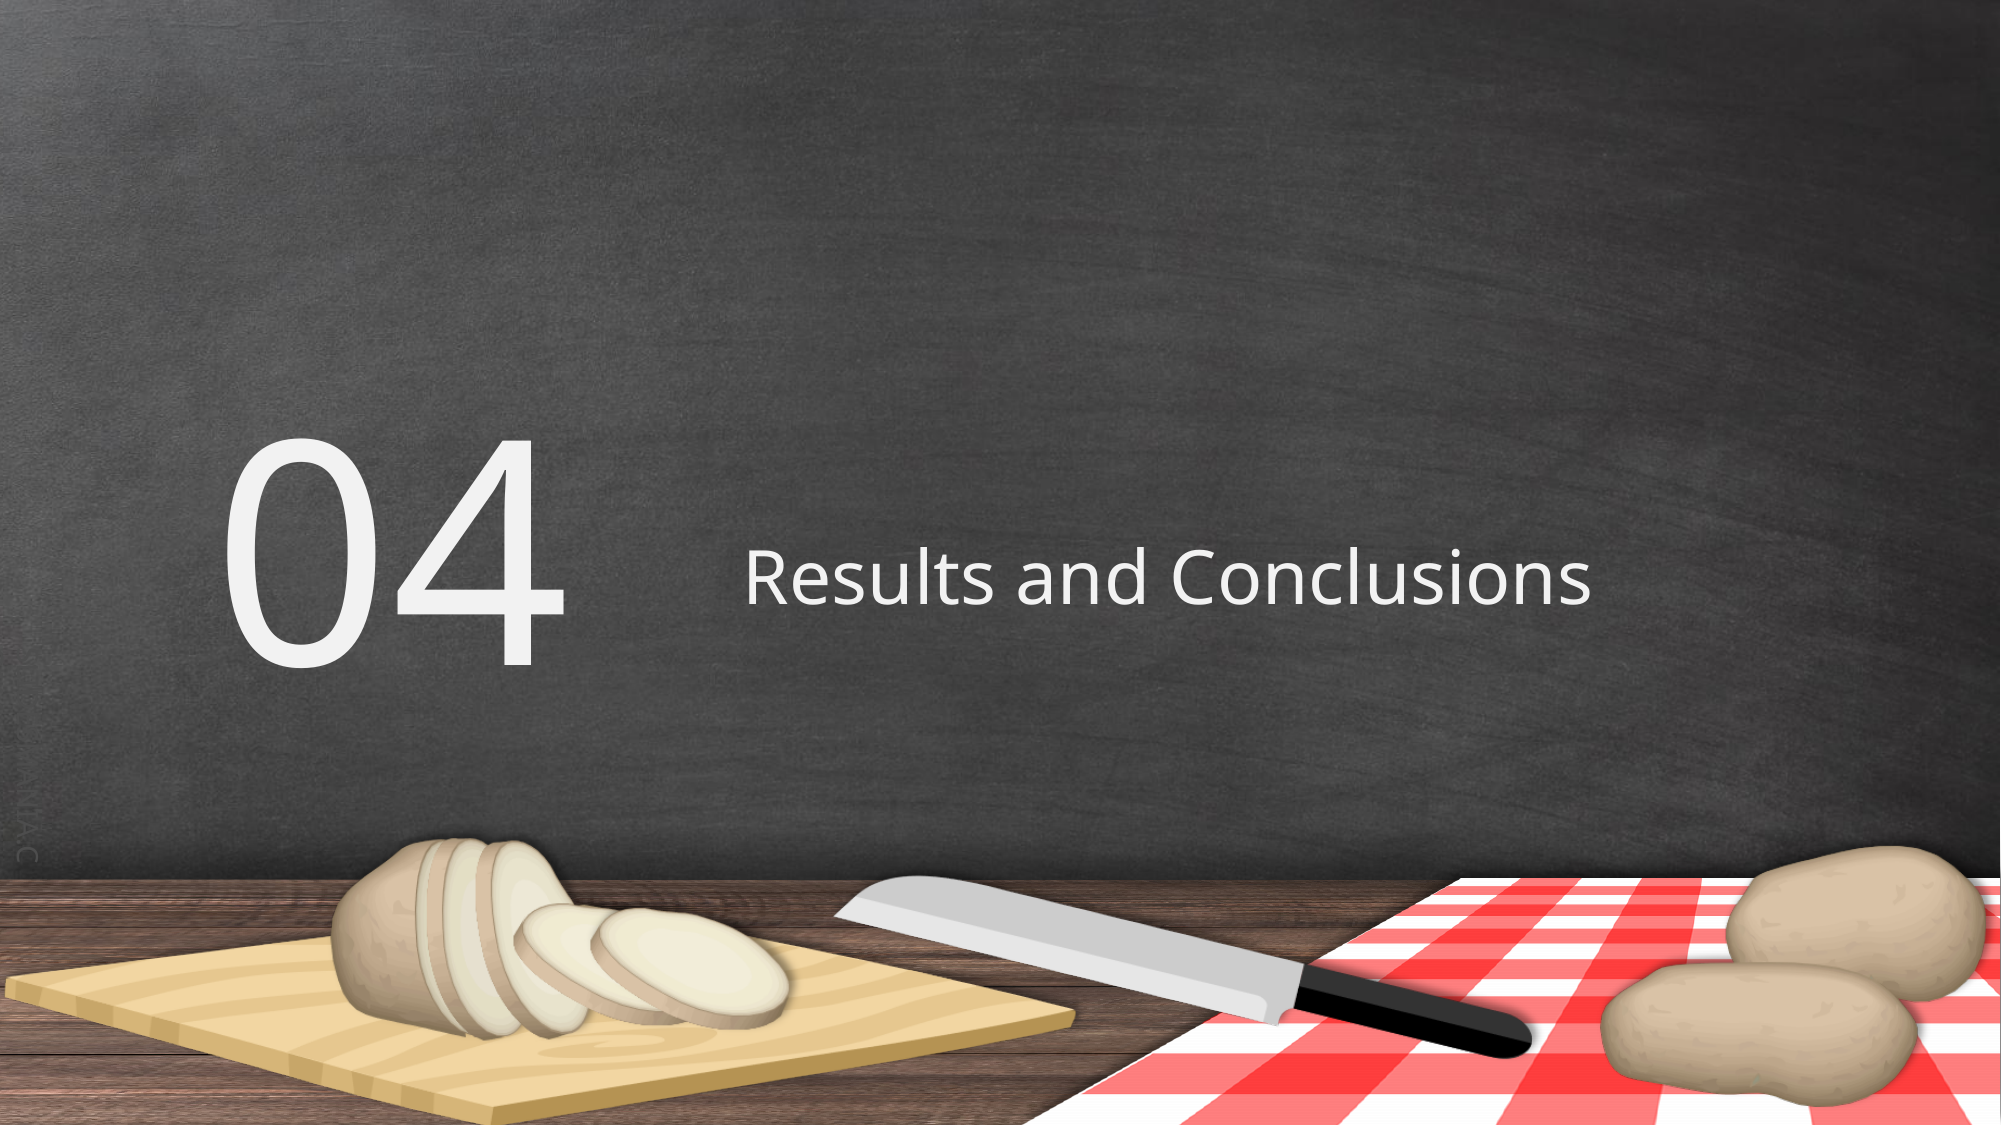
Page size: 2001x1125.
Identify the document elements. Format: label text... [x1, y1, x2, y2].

title 04 [91, 333, 691, 1101]
subtitle Results and Conclusions [722, 495, 1844, 614]
picture [0, 0, 2001, 1125]
